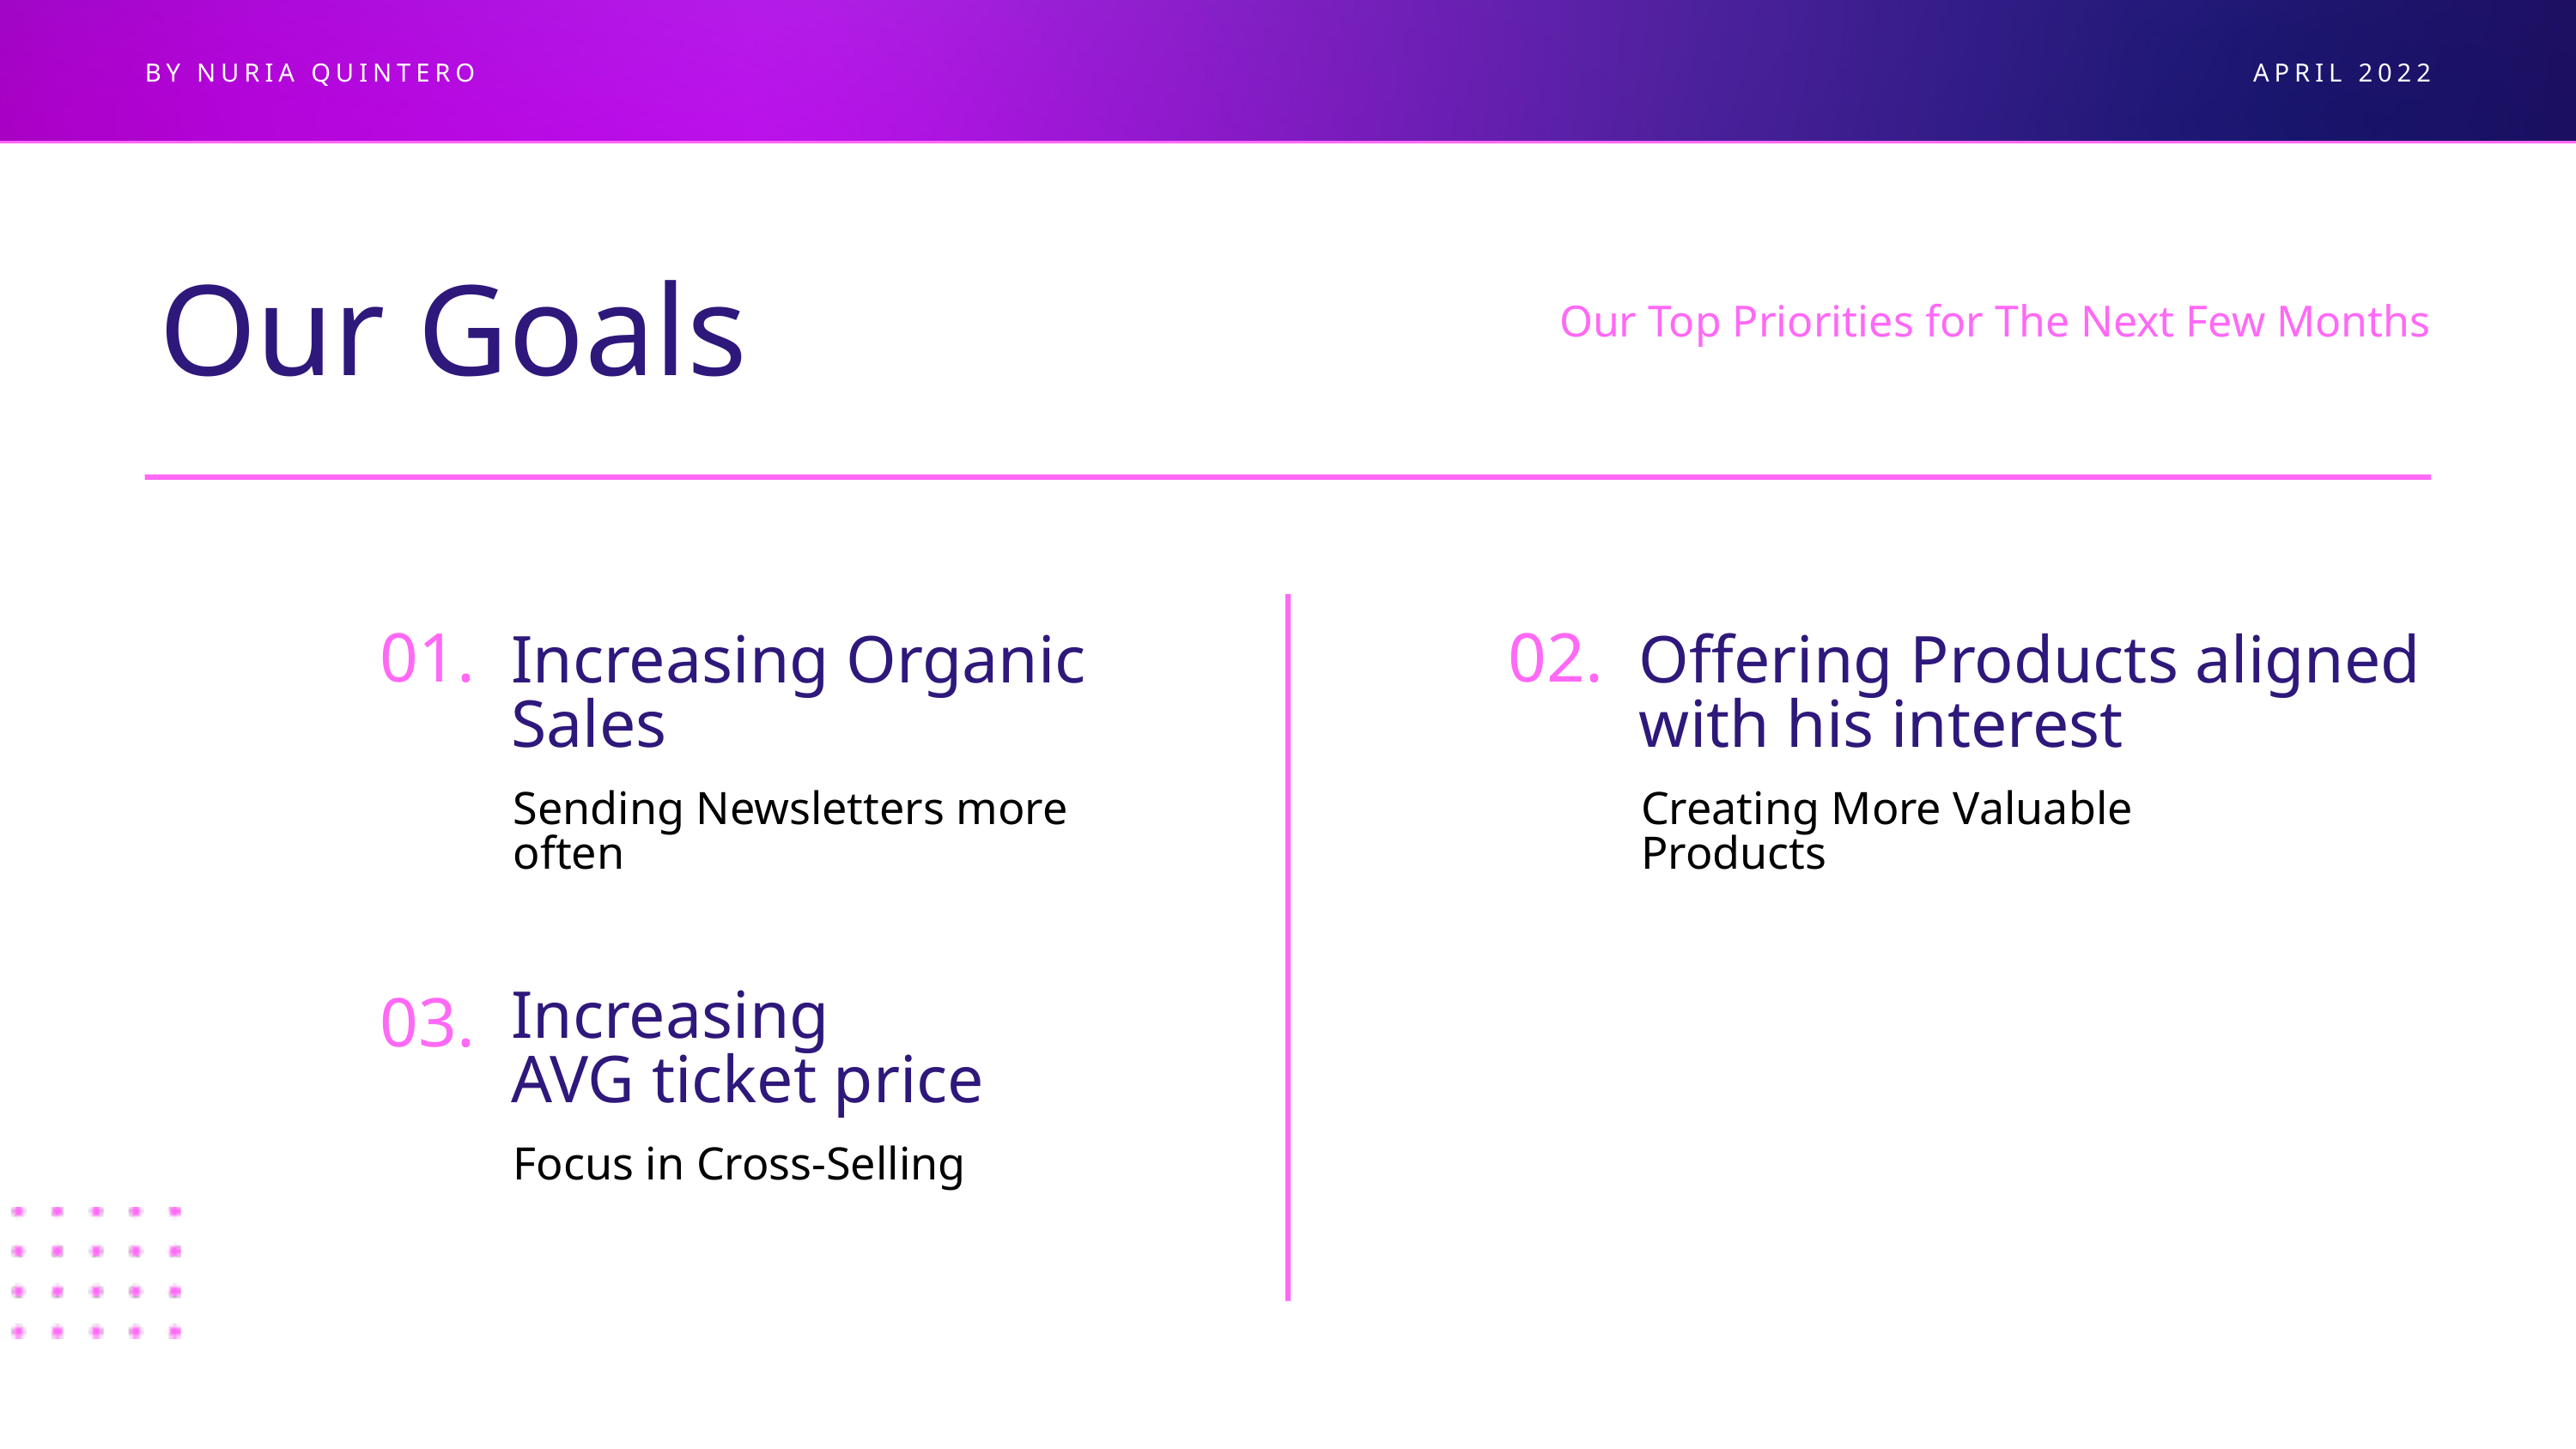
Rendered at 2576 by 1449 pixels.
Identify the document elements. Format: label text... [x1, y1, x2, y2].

text_box Creating More Valuable Products [1641, 788, 2263, 878]
text_box BY NURIA QUINTERO [144, 52, 556, 88]
text_box [0, 0, 2576, 142]
text_box 02. [1508, 634, 1622, 696]
text_box Our Goals [159, 288, 1136, 401]
text_box Offering Products aligned with his interest [1638, 630, 2496, 761]
text_box [0, 1207, 181, 1339]
text_box Increasing AVG ticket price [511, 986, 1136, 1117]
text_box Increasing Organic Sales [511, 630, 1136, 761]
text_box Sending Newsletters more often [513, 788, 1136, 878]
text_box 01. [380, 634, 494, 696]
text_box APRIL 2022 [1886, 52, 2432, 88]
text_box 03. [380, 999, 494, 1060]
text_box Our Top Priorities for The Next Few Months [1291, 302, 2432, 346]
text_box Focus in Cross-Selling [513, 1143, 1136, 1190]
